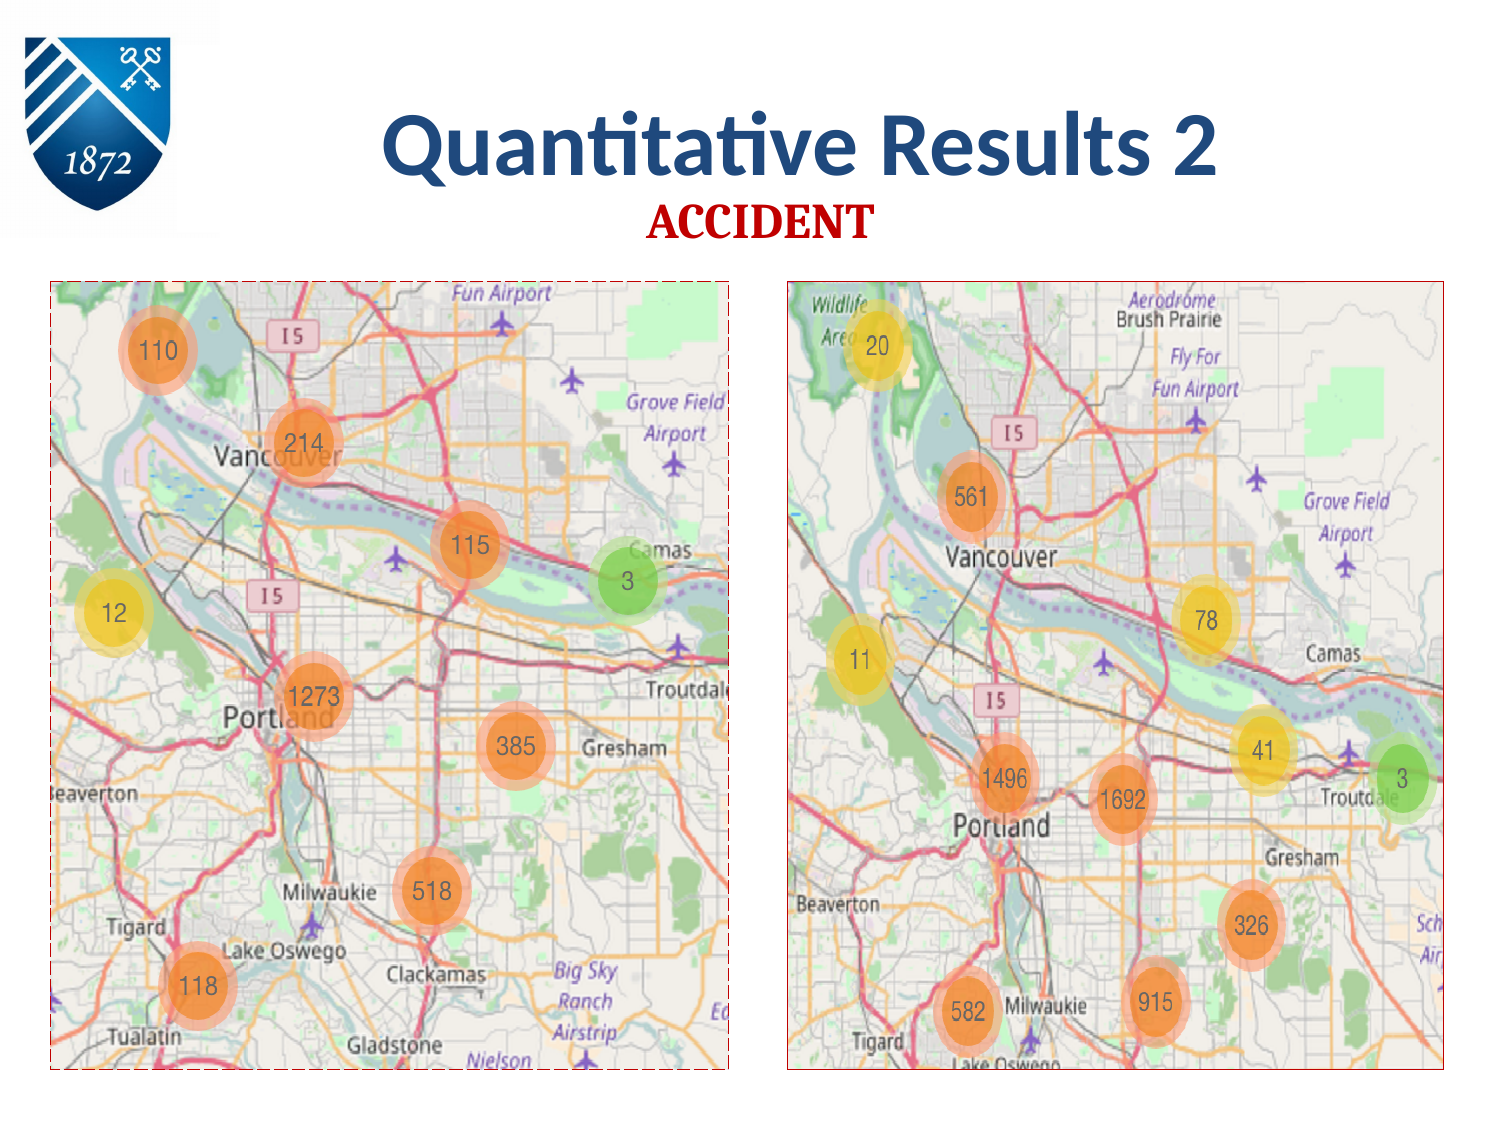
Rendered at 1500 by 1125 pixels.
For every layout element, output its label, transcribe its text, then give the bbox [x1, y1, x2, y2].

picture [49, 280, 729, 1070]
picture [0, 0, 220, 238]
title Quantitative Results 2 [176, 45, 1425, 233]
picture [787, 280, 1444, 1070]
text_box ACCIDENT [616, 181, 904, 256]
